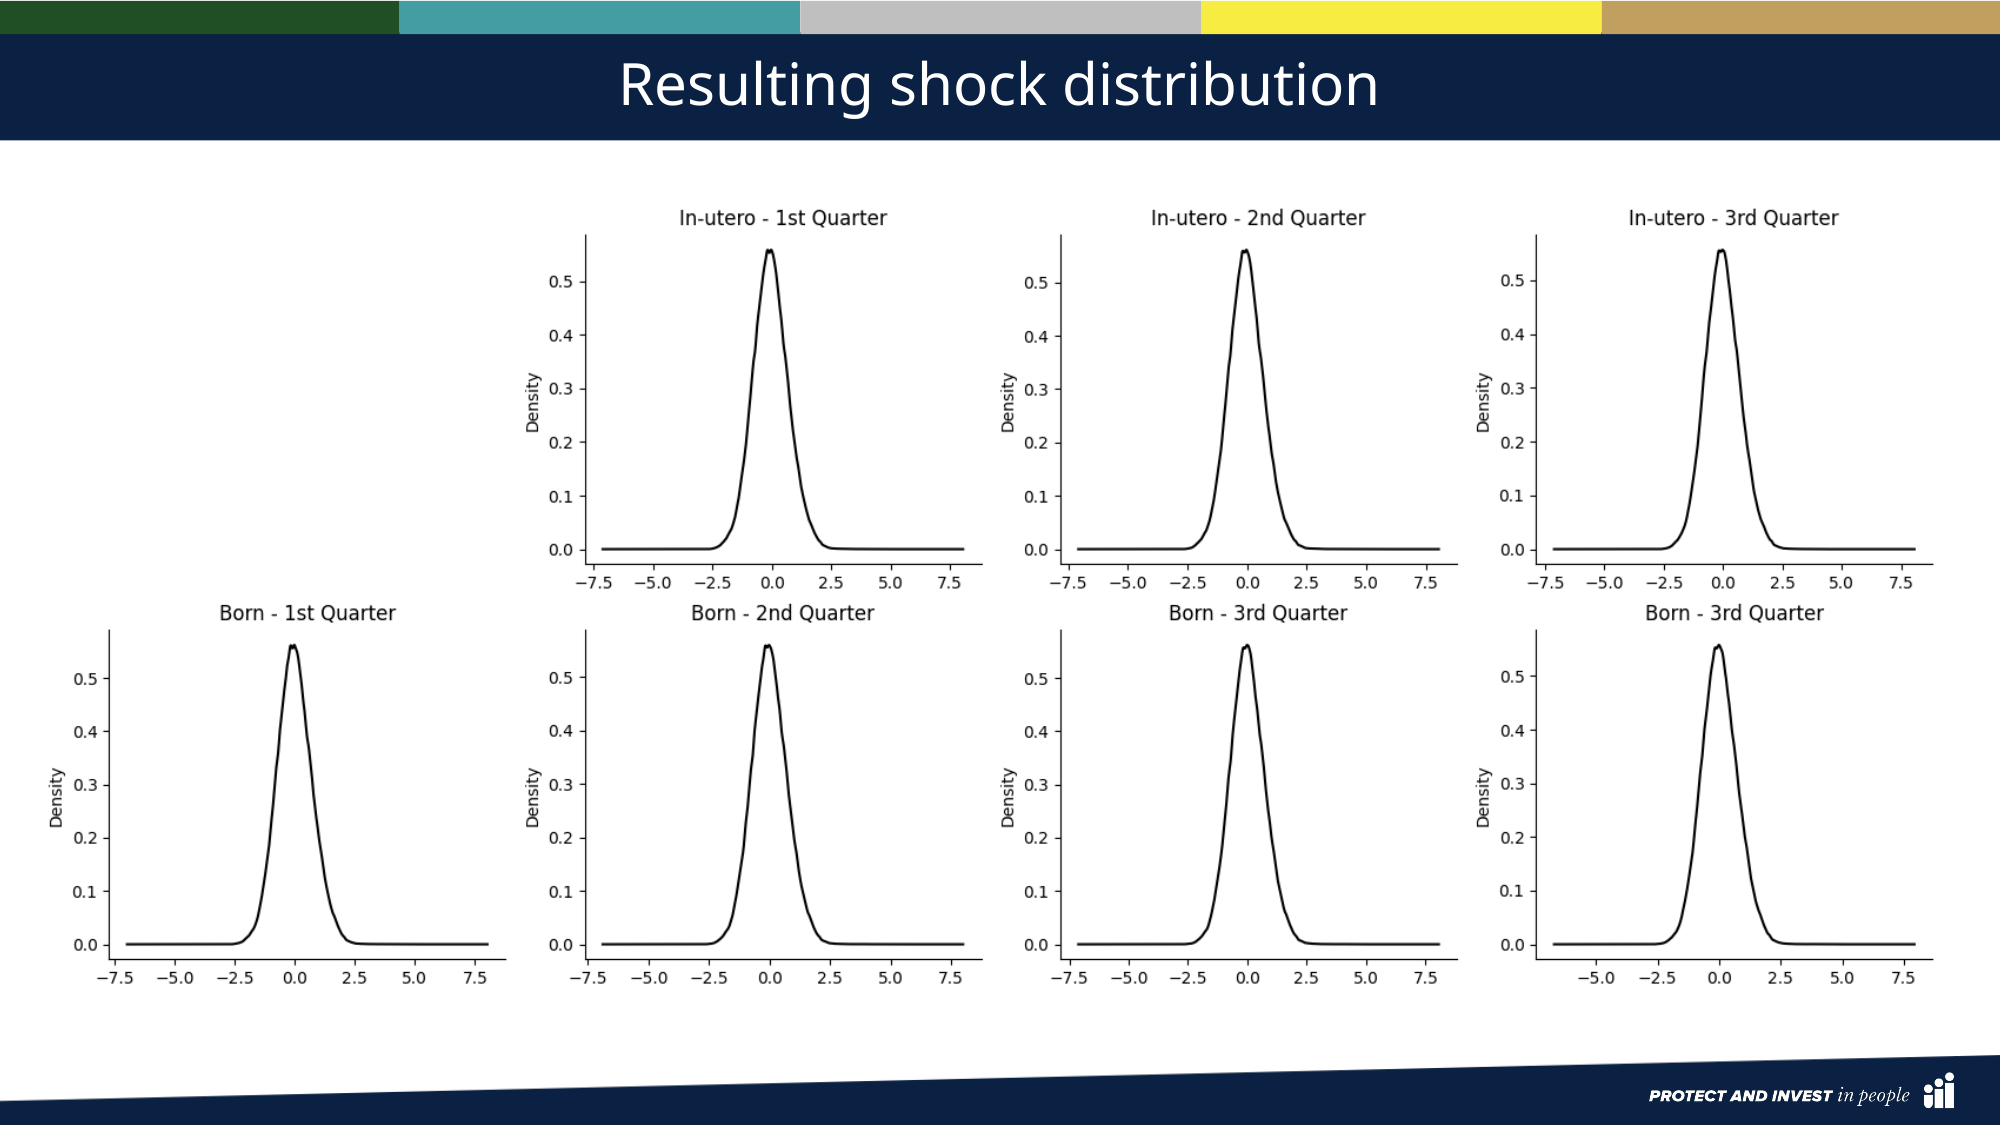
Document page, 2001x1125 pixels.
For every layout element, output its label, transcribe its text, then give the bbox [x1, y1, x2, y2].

picture [36, 196, 1944, 1000]
list Resulting shock distribution [0, 35, 2000, 141]
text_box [0, 0, 2000, 35]
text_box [0, 1055, 2000, 1125]
